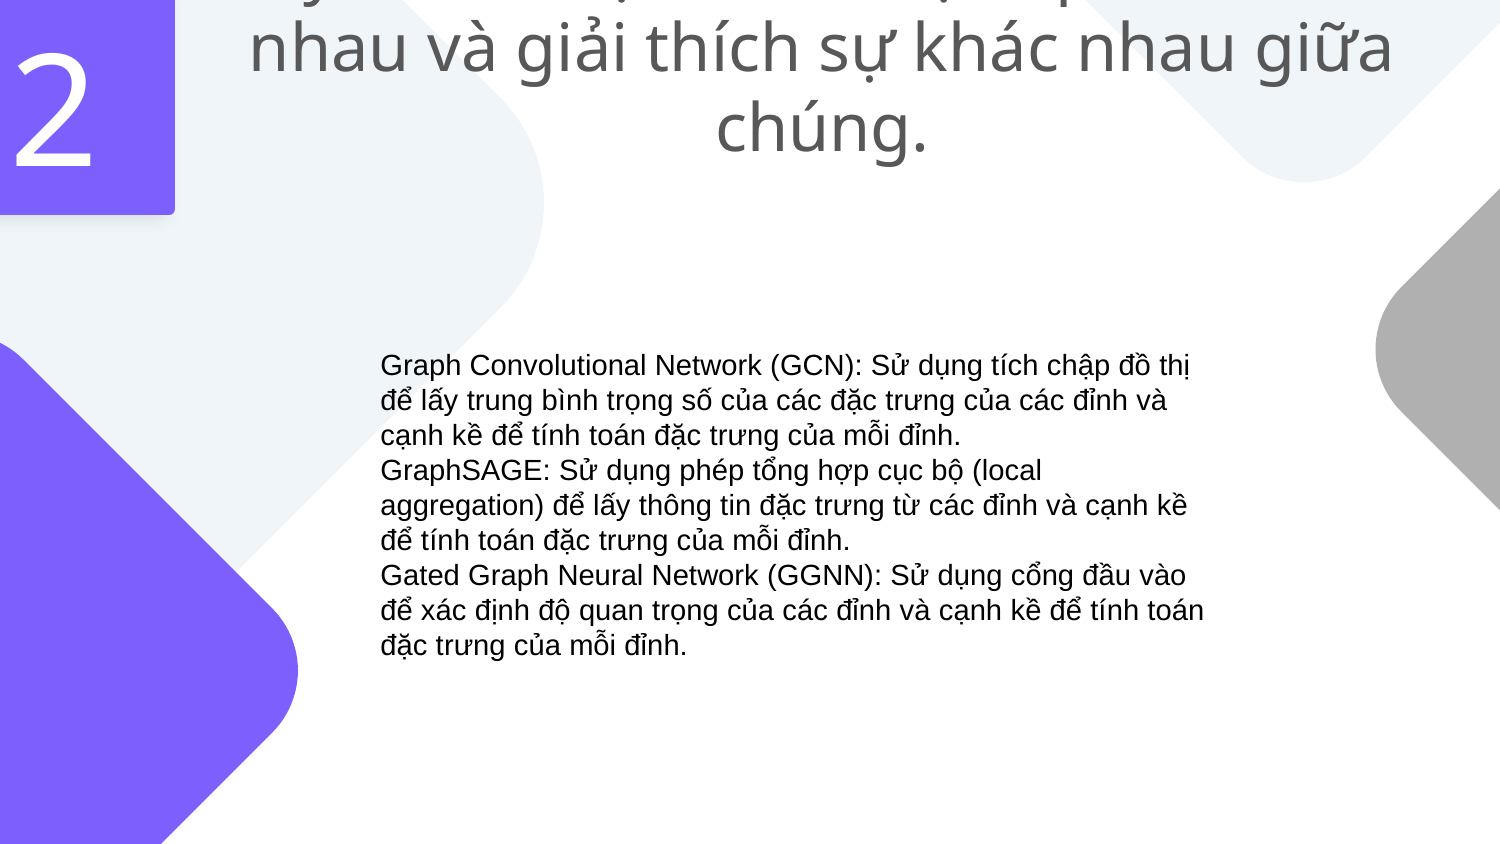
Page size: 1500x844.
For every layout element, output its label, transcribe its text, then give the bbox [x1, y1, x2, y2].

title 2 [0, 0, 160, 215]
title Hãy nêu ví dụ về các loại lớp GNN khác nhau và giải thích sự khác nhau giữa chúng. [160, 0, 1486, 255]
text_box Graph Convolutional Network (GCN): Sử dụng tích chập đồ thị để lấy trung bình trọng số của các đặc trưng của các đỉnh và cạnh kề để tính toán đặc trưng của mỗi đỉnh. GraphSAGE: Sử dụng phép tổng hợp cục bộ (local aggregation) để lấy thông tin đặc trưng từ các đỉnh và cạnh kề để tính toán đặc trưng của mỗi đỉnh. Gated Graph Neural Network (GGNN): Sử dụng cổng đầu vào để xác định độ quan trọng của các đỉnh và cạnh kề để tính toán đặc trưng của mỗi đỉnh. [365, 338, 1229, 704]
